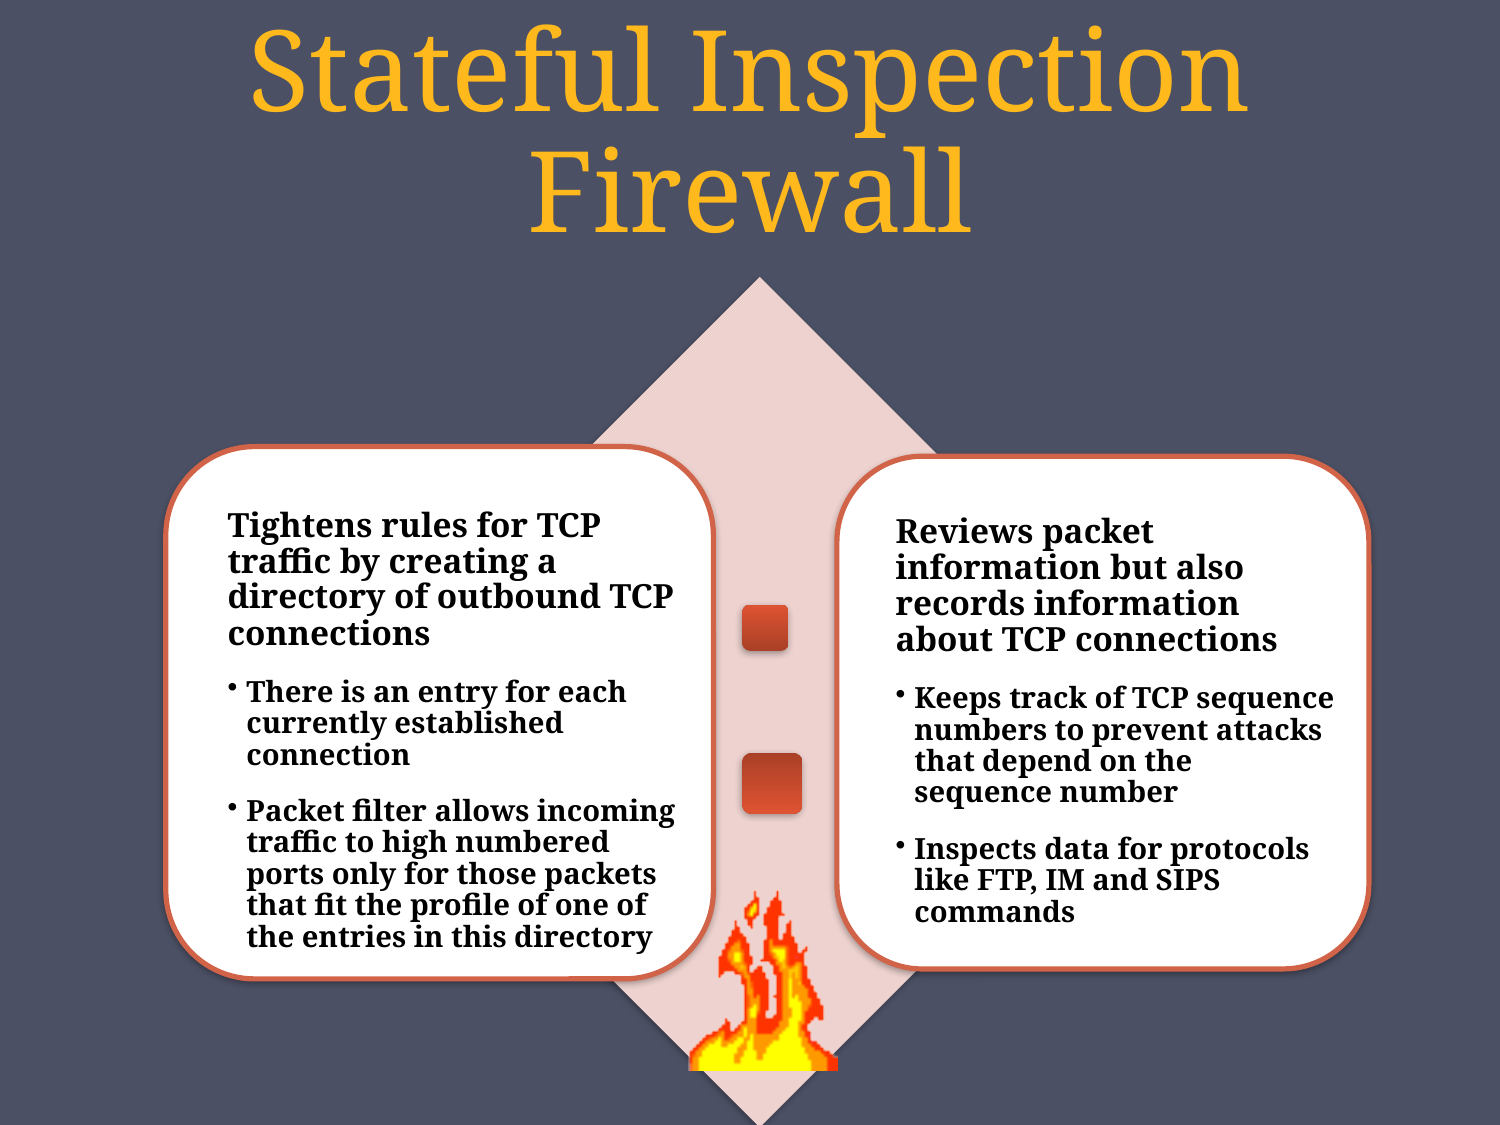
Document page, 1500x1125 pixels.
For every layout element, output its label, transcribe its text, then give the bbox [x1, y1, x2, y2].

title Stateful Inspection Firewall [75, 0, 1425, 263]
picture [687, 862, 838, 1071]
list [41, 266, 1471, 1118]
